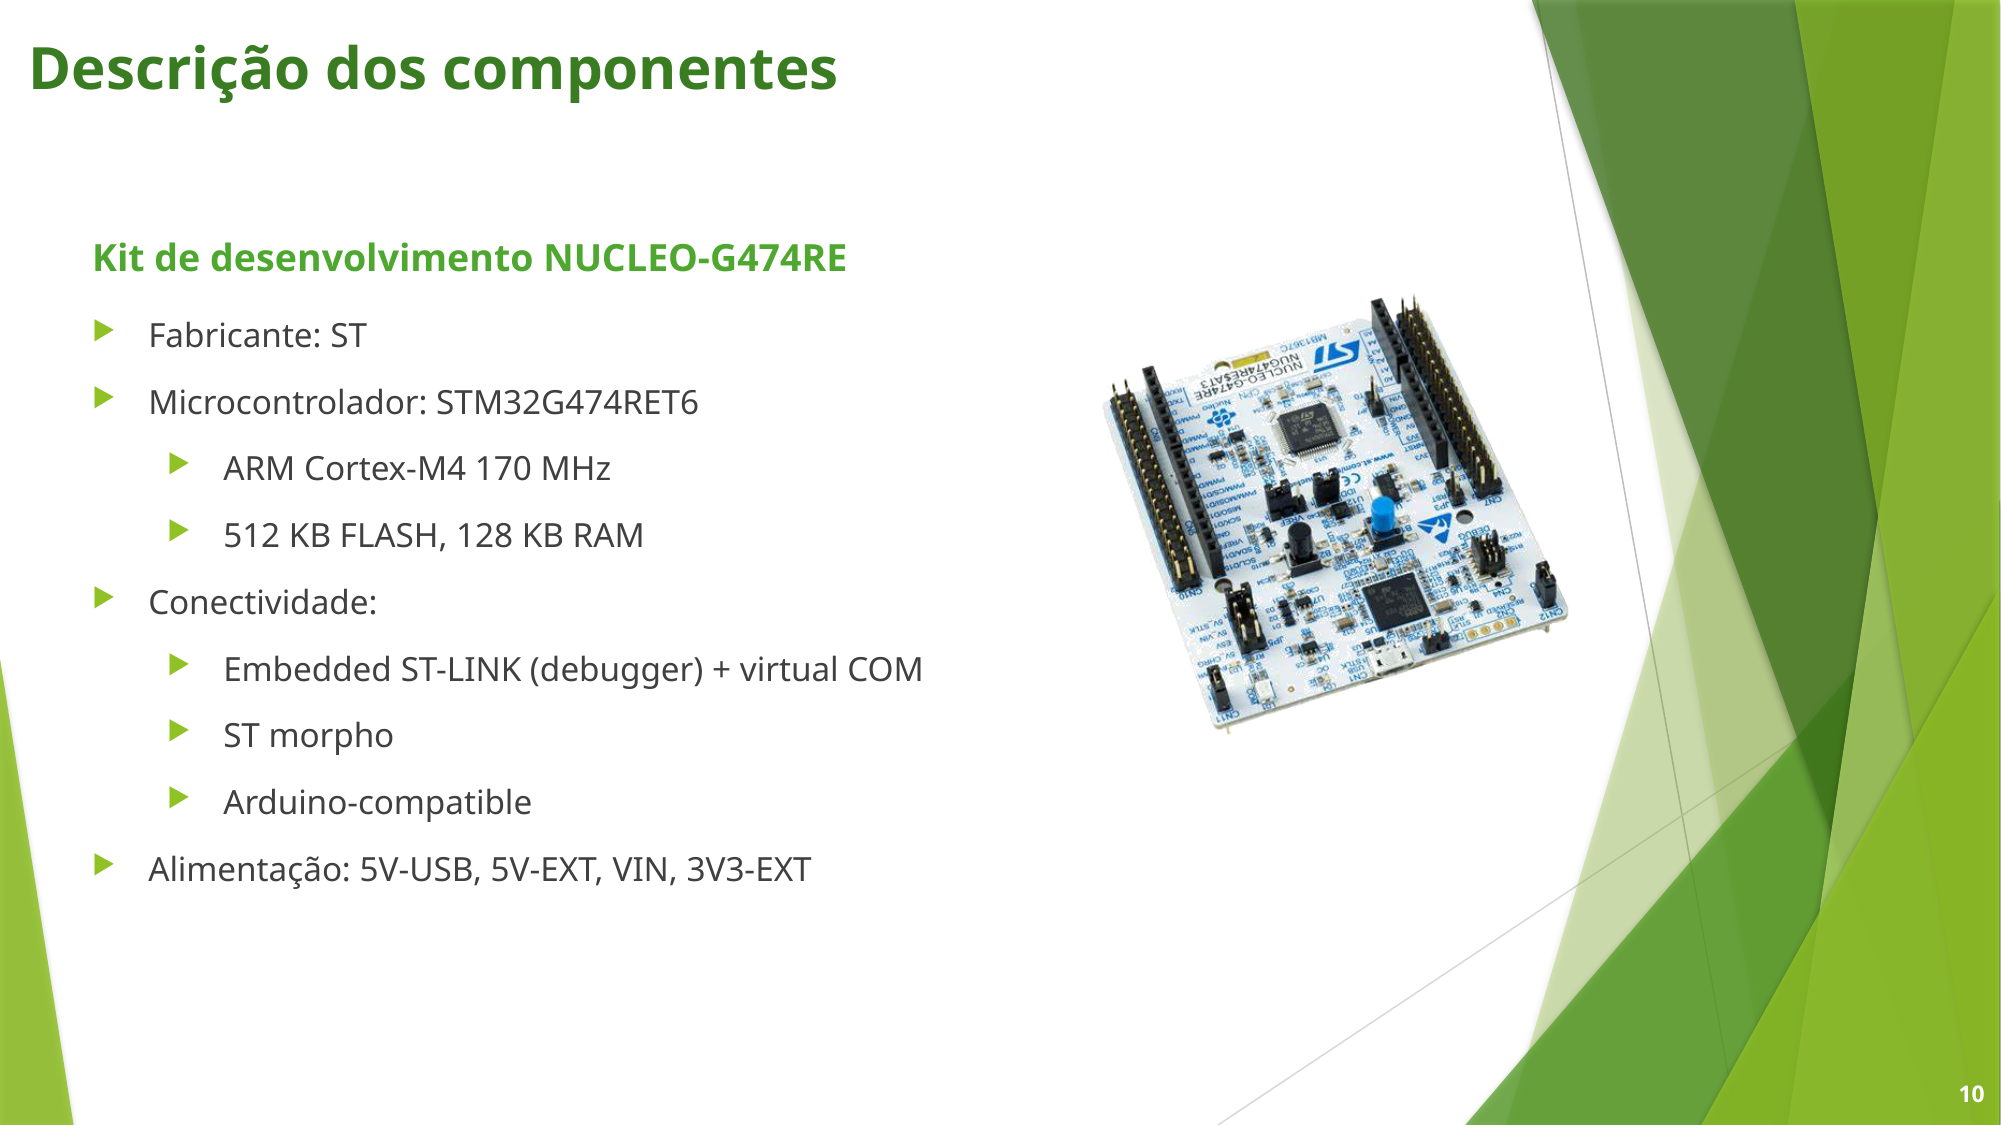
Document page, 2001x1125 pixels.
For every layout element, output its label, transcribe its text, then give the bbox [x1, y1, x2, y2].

slide_number 10 [1887, 1065, 2000, 1125]
picture [1080, 270, 1591, 781]
text_box Descrição dos componentes [13, 13, 956, 109]
text_box Kit de desenvolvimento NUCLEO-G474RE Fabricante: ST Microcontrolador: STM32G474RET6 ARM Cortex-M4 170 MHz 512 KB FLASH, 128 KB RAM Conectividade: Embedded ST-LINK (debugger) + virtual COM ST morpho Arduino-compatible Alimentação: 5V-USB, 5V-EXT, VIN, 3V3-EXT [77, 219, 1082, 896]
